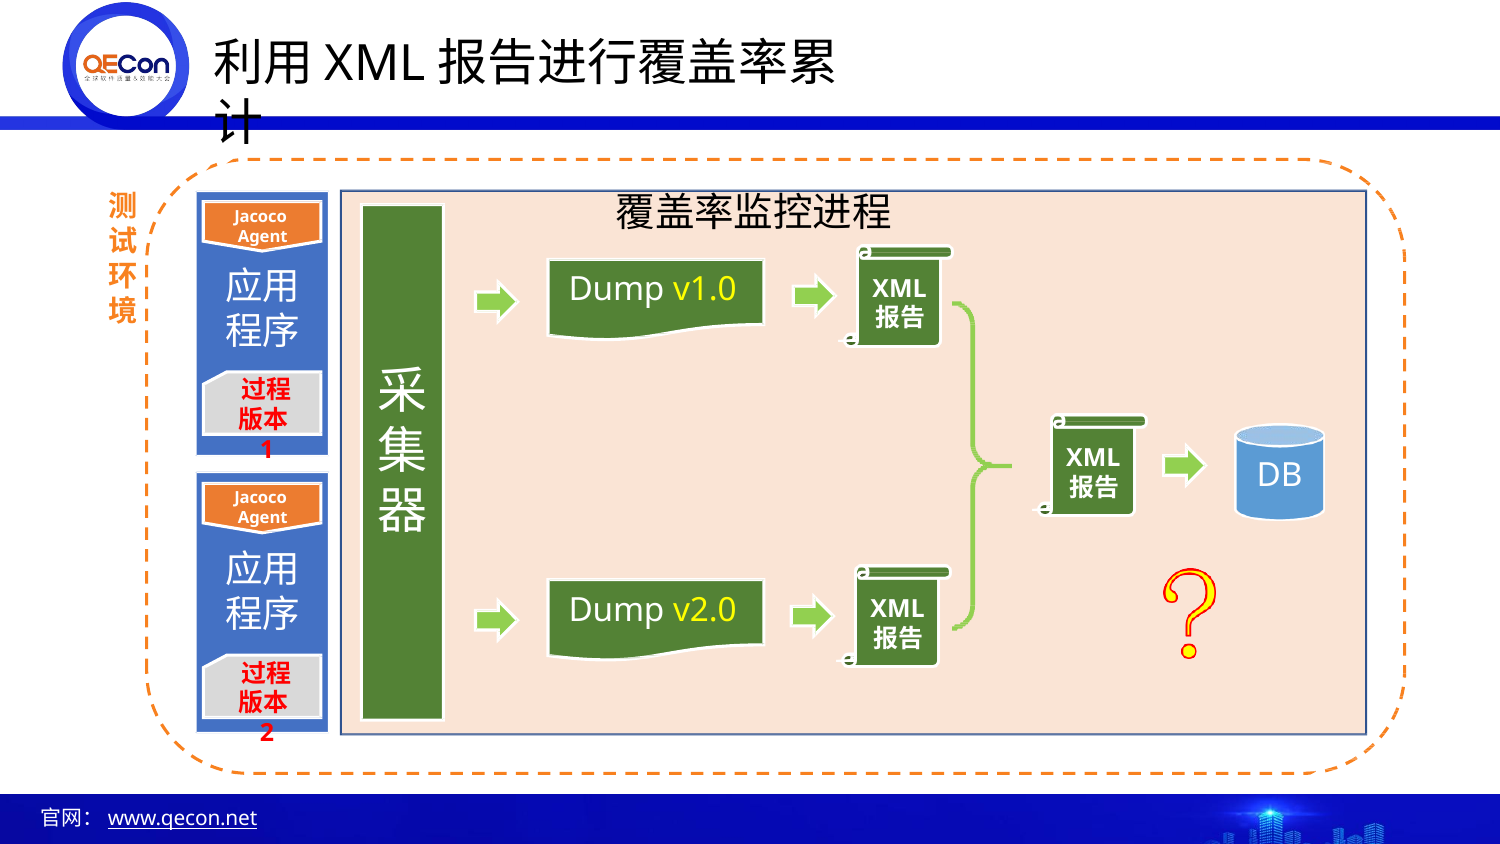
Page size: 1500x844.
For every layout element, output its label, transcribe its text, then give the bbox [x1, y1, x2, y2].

text_box 官网：www.qecon.net [38, 801, 259, 834]
text_box 测 试 环 境 [106, 185, 139, 328]
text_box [193, 469, 332, 736]
title 利用XML报告进行覆盖率累计 [211, 28, 841, 156]
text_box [144, 157, 1407, 776]
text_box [791, 244, 955, 348]
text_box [201, 202, 521, 722]
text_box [546, 577, 766, 662]
picture [0, 2, 1500, 130]
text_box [789, 564, 953, 668]
picture [0, 794, 1500, 844]
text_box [1161, 422, 1325, 659]
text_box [951, 301, 1148, 631]
